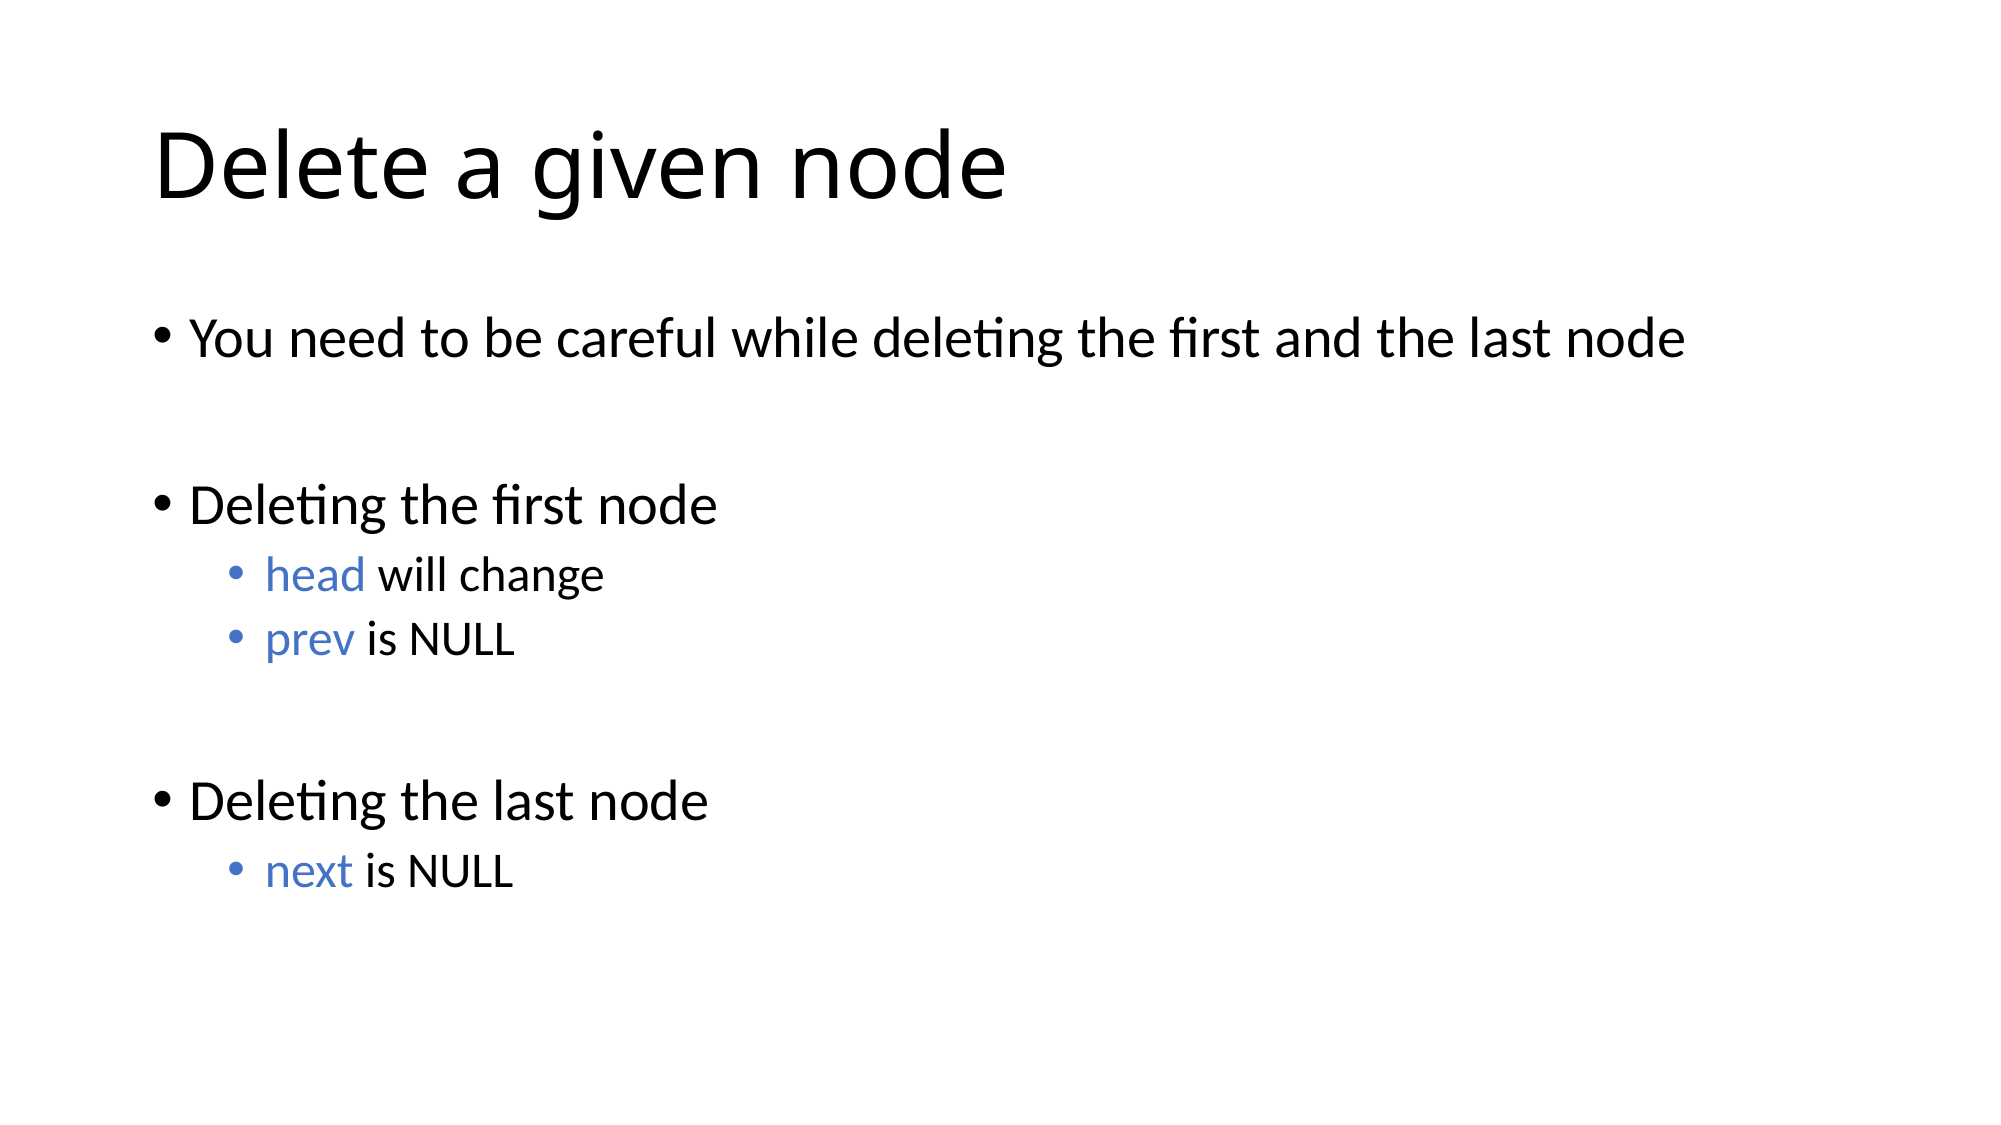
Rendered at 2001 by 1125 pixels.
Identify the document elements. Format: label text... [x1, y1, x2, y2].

list You need to be careful while deleting the first and the last node Deleting the first node head will change prev is NULL Deleting the last node next is NULL [137, 299, 1863, 1014]
title Delete a given node [137, 59, 1863, 278]
